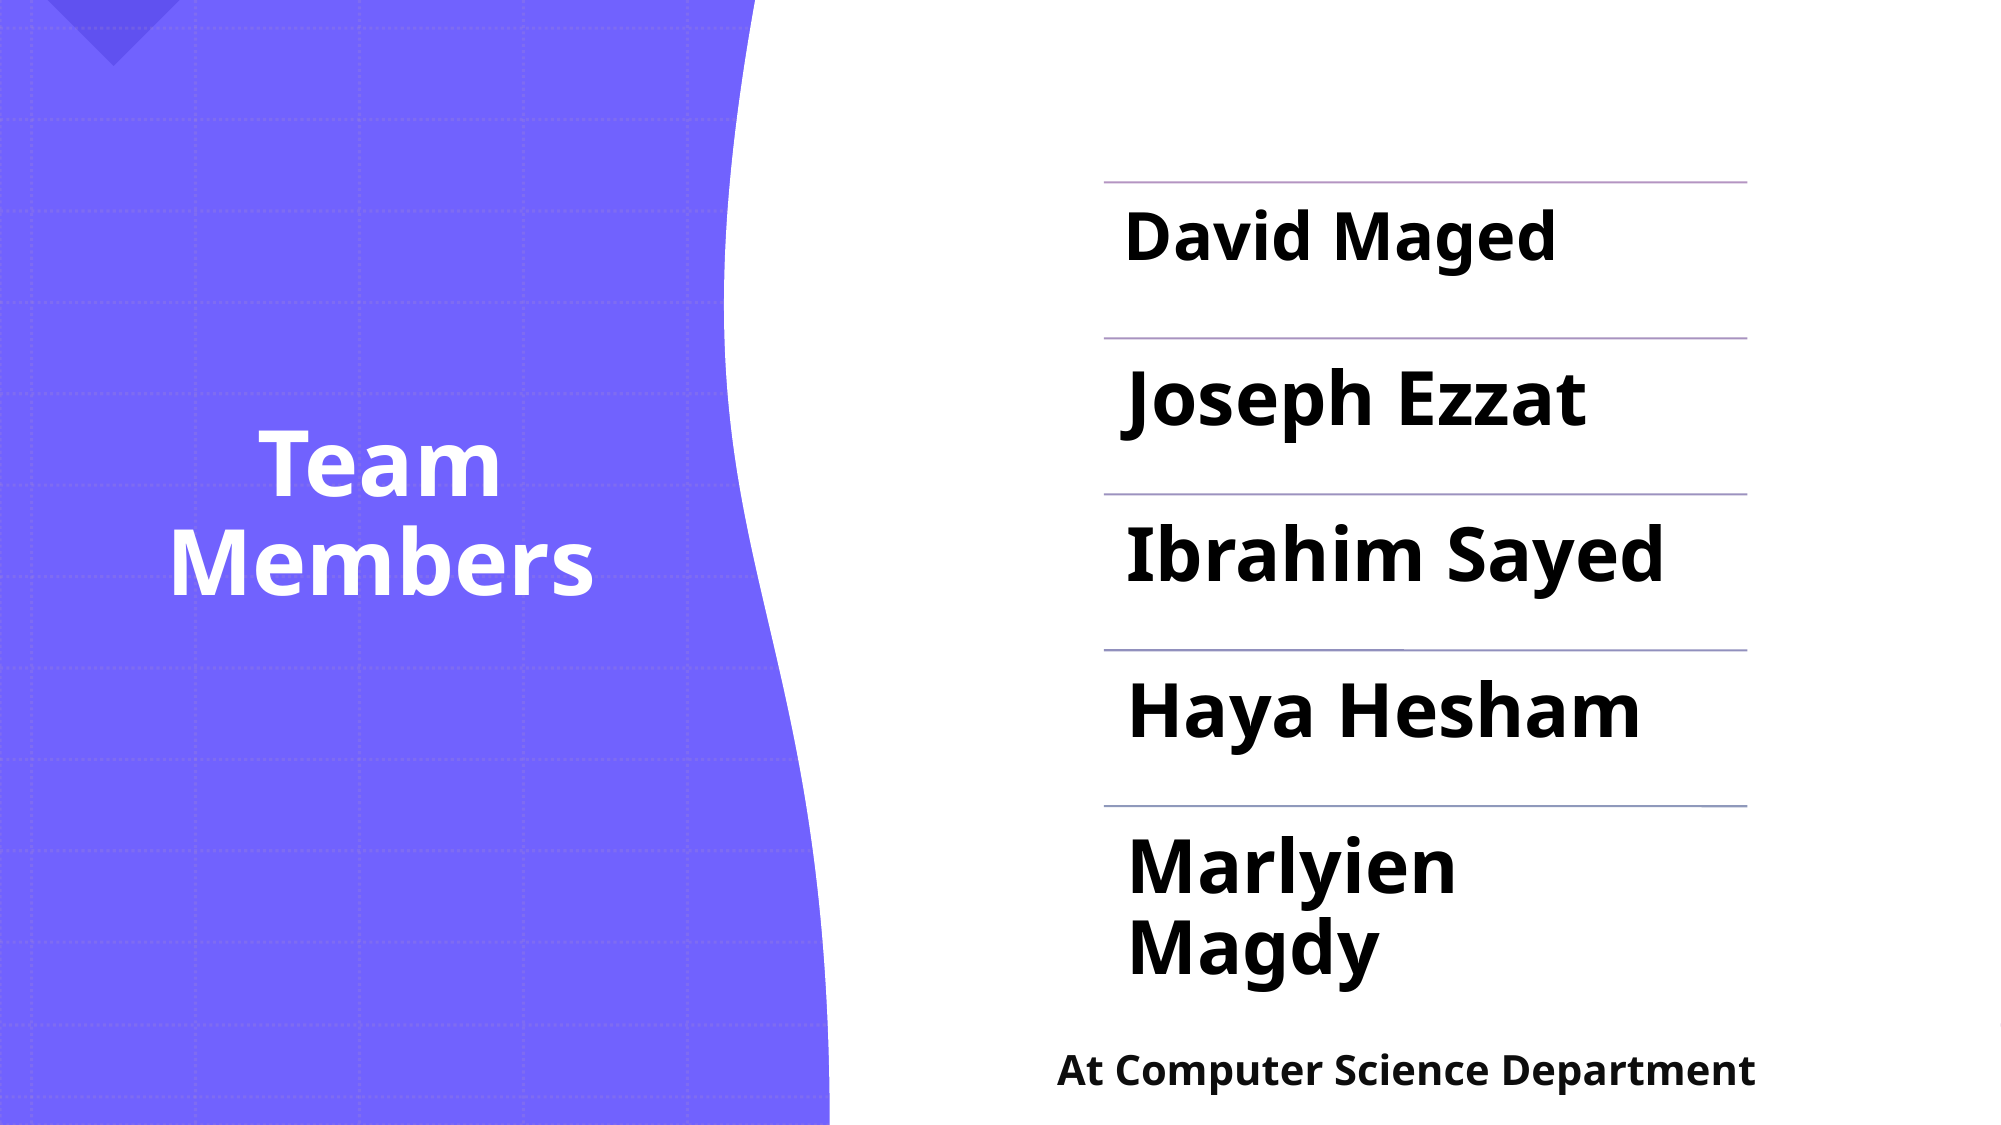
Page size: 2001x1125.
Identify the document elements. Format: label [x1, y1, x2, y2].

text_box [0, 0, 2000, 1125]
text_box [1103, 182, 1748, 963]
